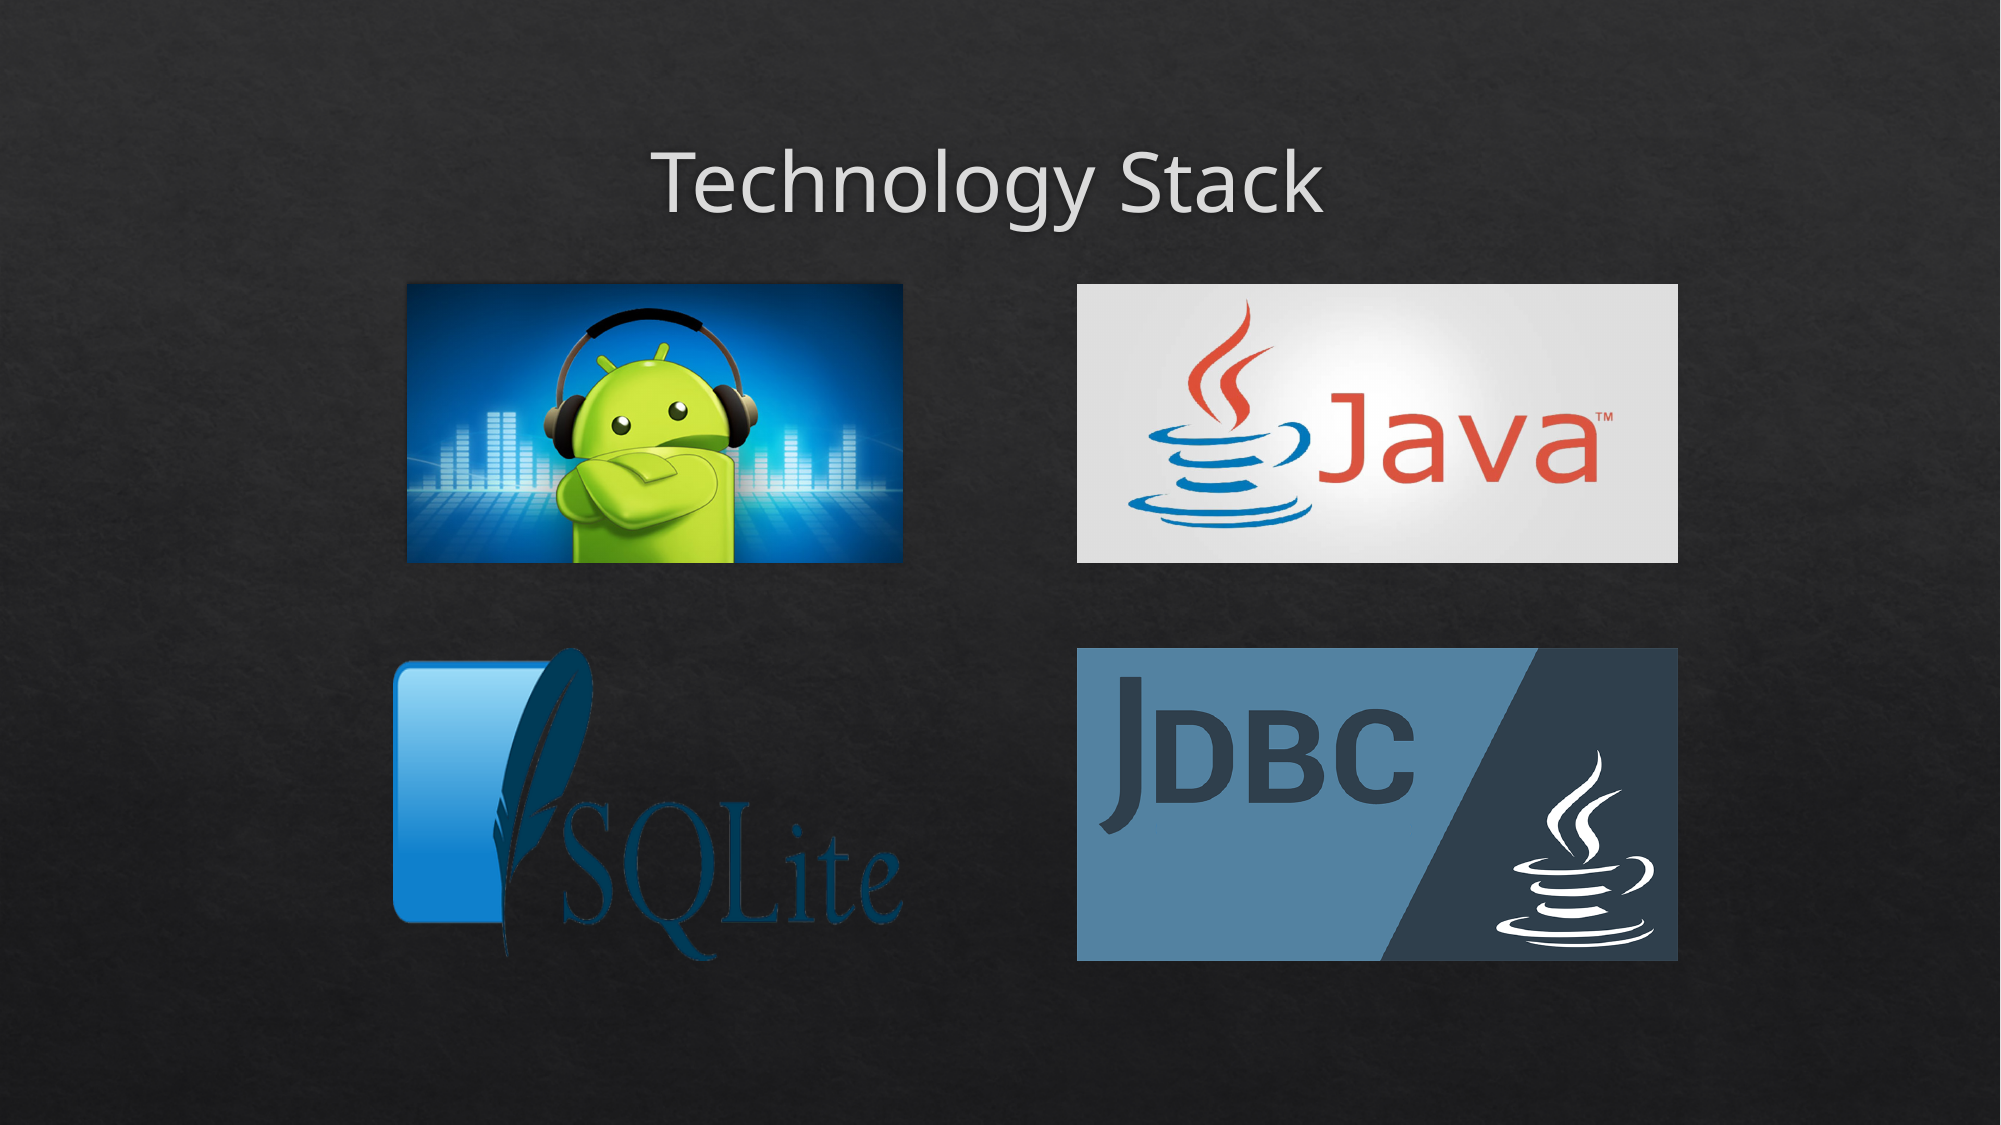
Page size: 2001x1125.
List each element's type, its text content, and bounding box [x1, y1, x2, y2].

picture [1076, 283, 1678, 563]
picture [1076, 648, 1678, 961]
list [406, 283, 903, 563]
title Technology Stack [149, 99, 1849, 260]
picture [393, 648, 903, 961]
